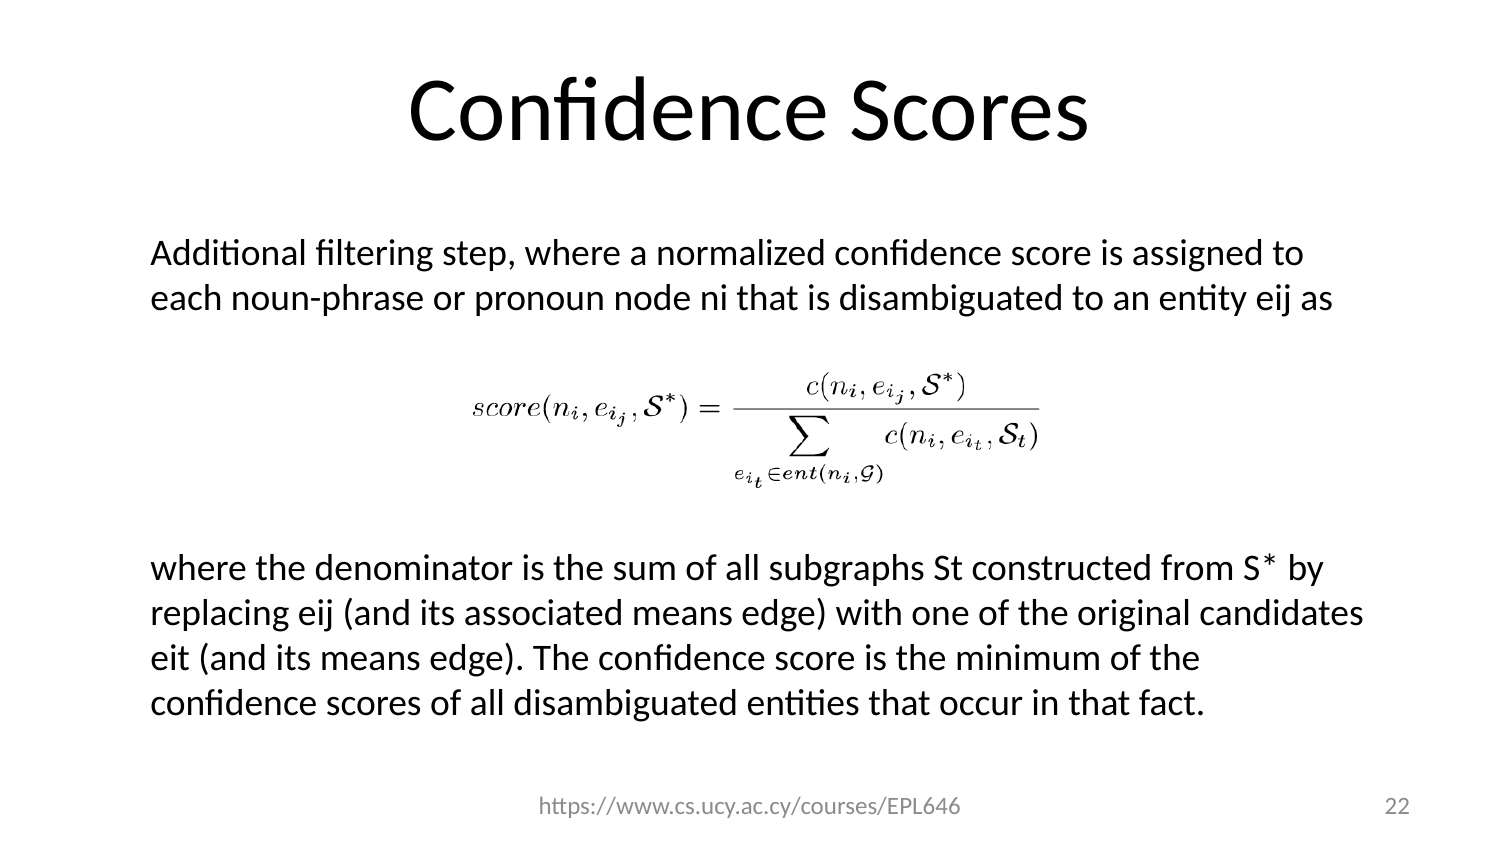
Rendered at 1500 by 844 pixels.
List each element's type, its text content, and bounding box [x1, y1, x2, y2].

slide_number 22 [1074, 782, 1425, 827]
footer https://www.cs.ucy.ac.cy/courses/EPL646 [512, 782, 988, 827]
title Conﬁdence Scores [75, 33, 1425, 175]
text_box Additional ﬁltering step, where a normalized conﬁdence score is assigned to each noun-phrase or pronoun node ni that is disambiguated to an entity eij as where the denominator is the sum of all subgraphs St constructed from S* by replacing eij (and its associated means edge) with one of the original candidates eit (and its means edge). The conﬁdence score is the minimum of the conﬁdence scores of all disambiguated entities that occur in that fact. [135, 220, 1388, 731]
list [417, 361, 1083, 505]
